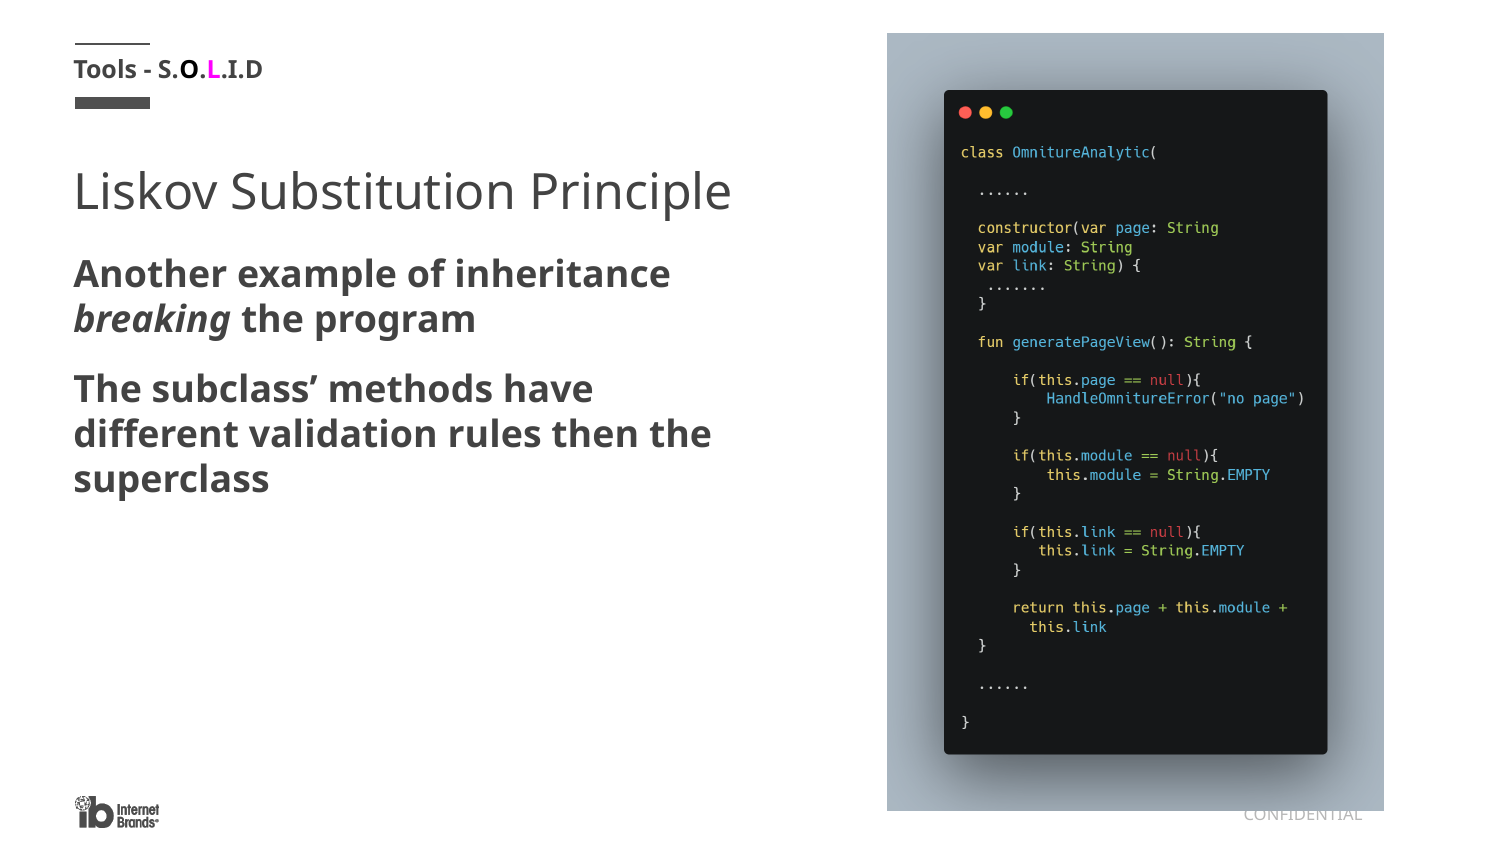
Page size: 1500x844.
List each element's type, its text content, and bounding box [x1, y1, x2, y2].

list Another example of inheritance breaking the program The subclass’ methods have different validation rules then the superclass [58, 234, 730, 731]
picture [886, 32, 1384, 811]
subtitle Tools - S.O.L.I.D [58, 46, 881, 91]
picture [75, 796, 159, 828]
title Liskov Substitution Principle [58, 121, 881, 259]
